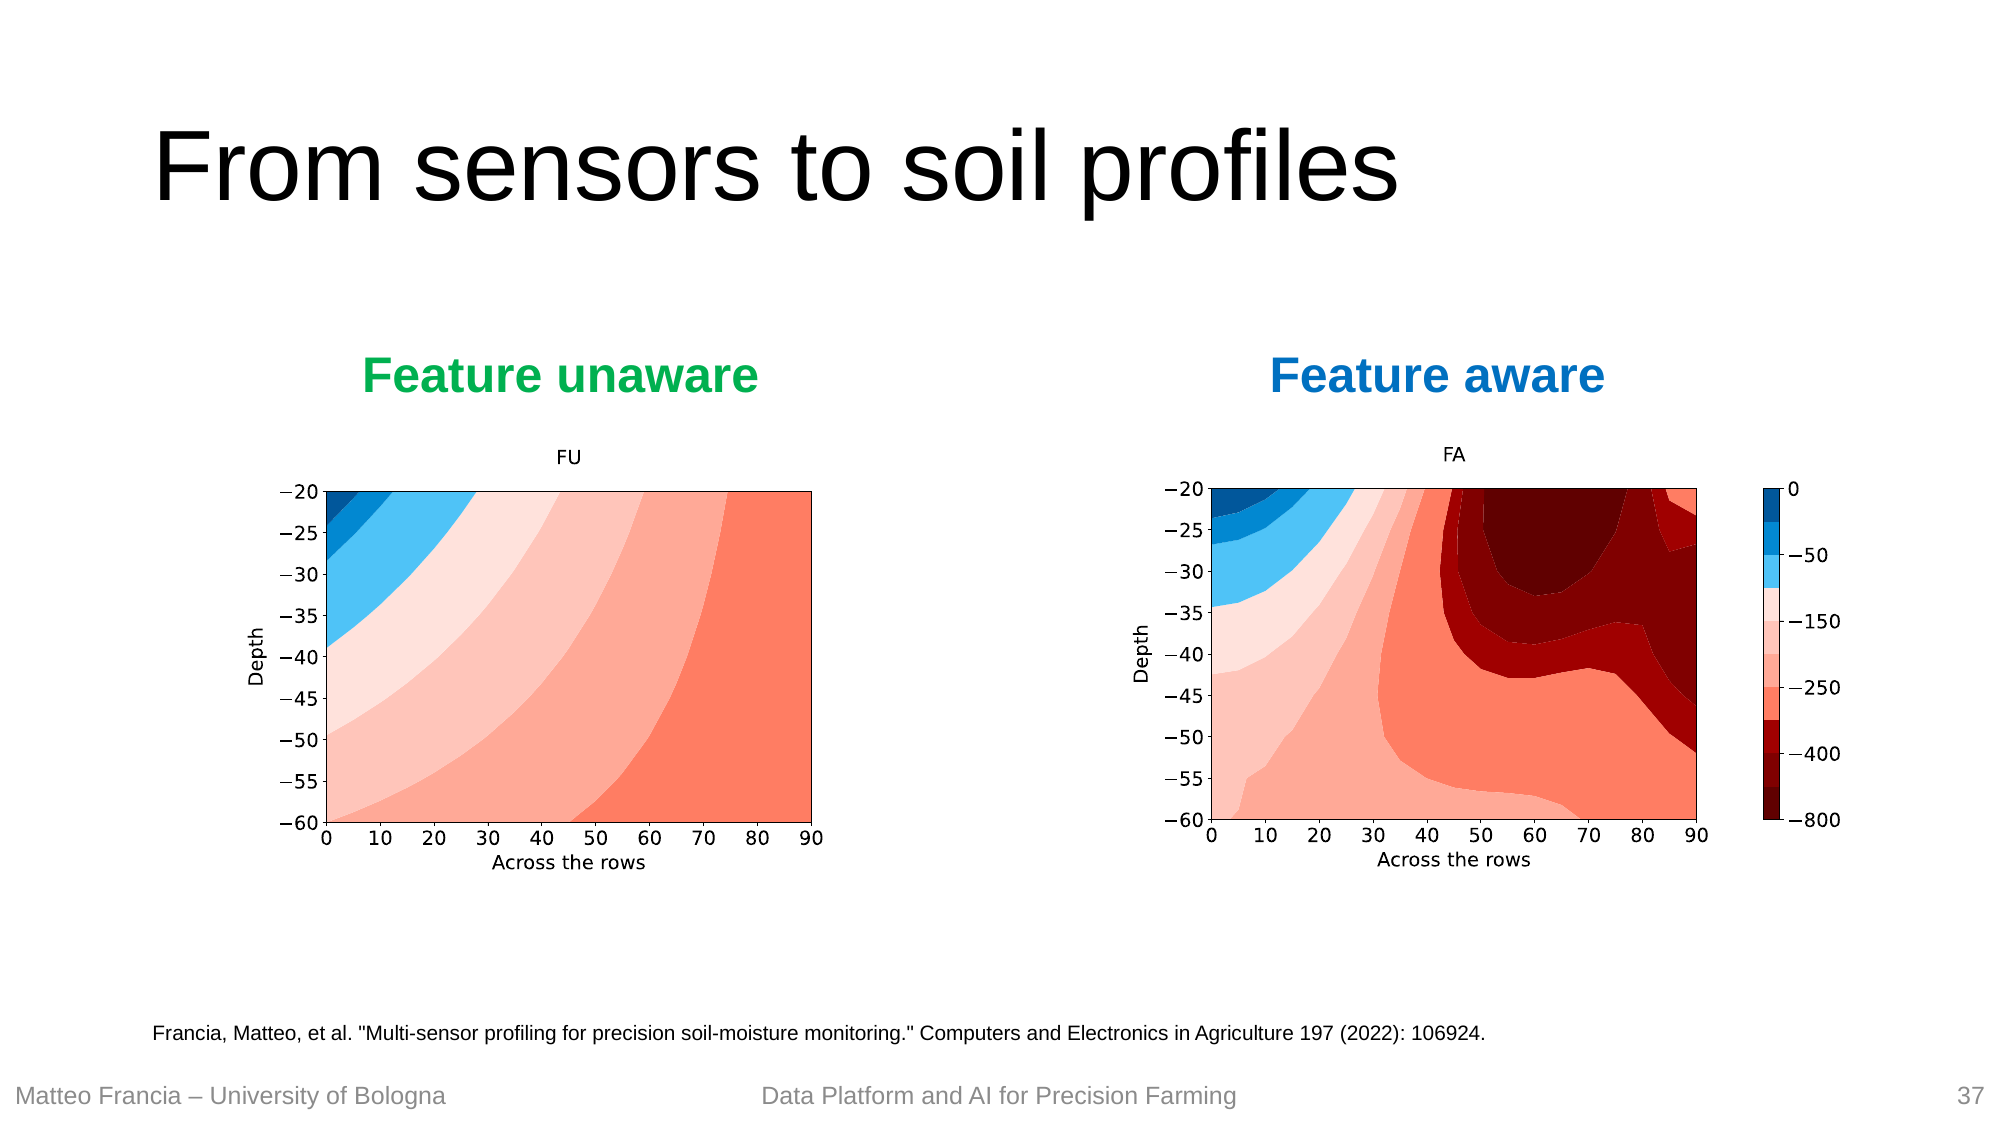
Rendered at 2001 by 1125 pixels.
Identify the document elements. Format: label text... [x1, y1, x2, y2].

list Feature aware [1012, 275, 1863, 411]
slide_number 37 [1550, 1065, 2000, 1125]
list Feature unaware [137, 275, 984, 411]
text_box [247, 449, 823, 870]
footer Matteo Francia – University of Bologna [0, 1065, 466, 1125]
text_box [1762, 481, 1840, 828]
title From sensors to soil profiles [137, 59, 1863, 278]
text_box Francia, Matteo, et al. "Multi-sensor profiling for precision soil-moisture monitoring." Computers and Electronics in Agriculture 197 (2022): 106924. [137, 1003, 1863, 1064]
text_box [1132, 447, 1708, 867]
text_box [162, 1028, 1888, 1089]
